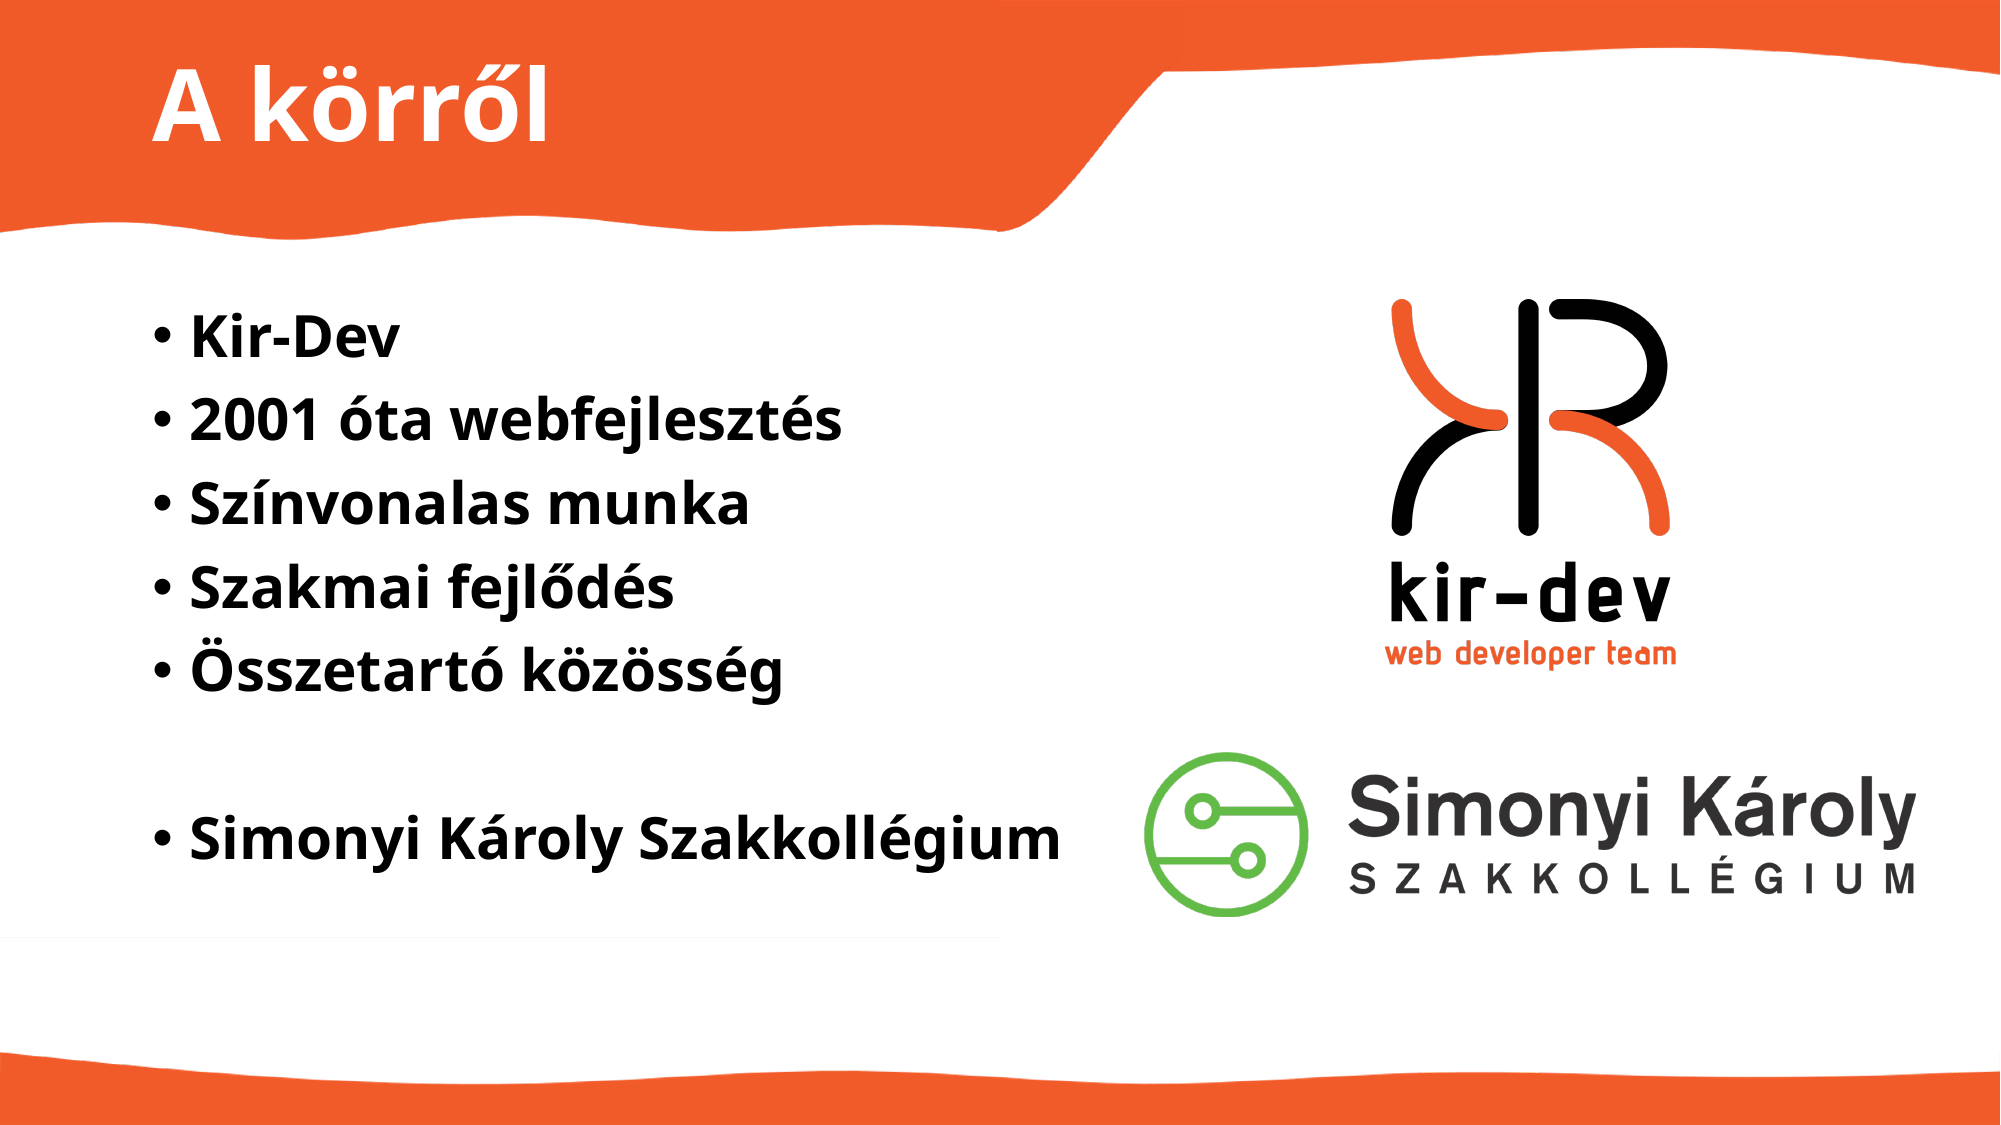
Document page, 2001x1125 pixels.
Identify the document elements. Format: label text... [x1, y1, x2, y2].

picture [0, 0, 2000, 1125]
list Kir-Dev 2001 óta webfejlesztés Színvonalas munka Szakmai fejlődés Összetartó közösség Simonyi Károly Szakkollégium [137, 299, 1244, 1014]
title A körről [137, 0, 1244, 218]
